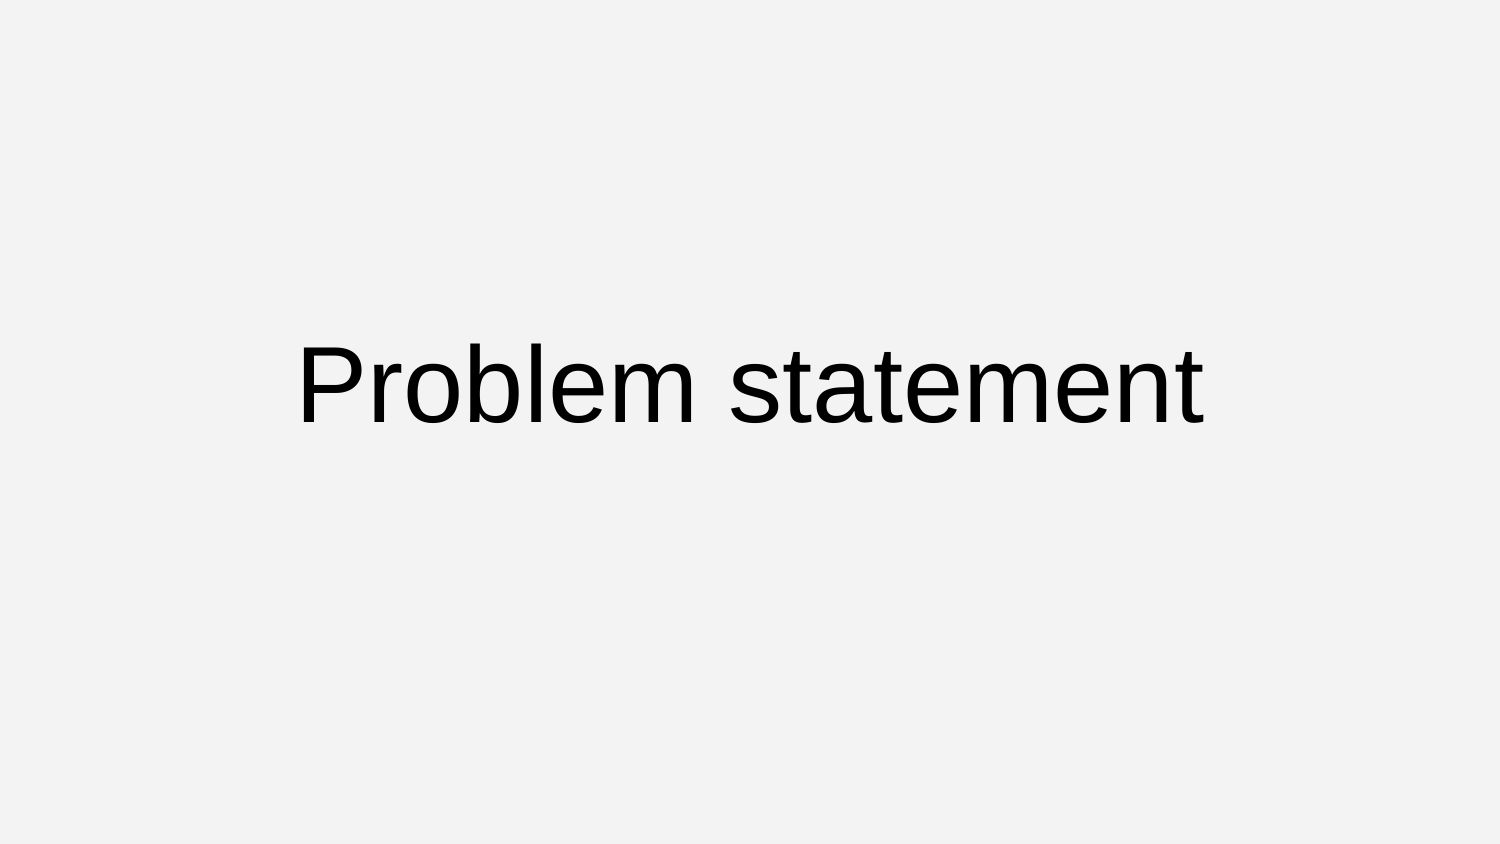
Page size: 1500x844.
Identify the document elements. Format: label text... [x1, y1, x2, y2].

title Problem statement [51, 122, 1449, 459]
